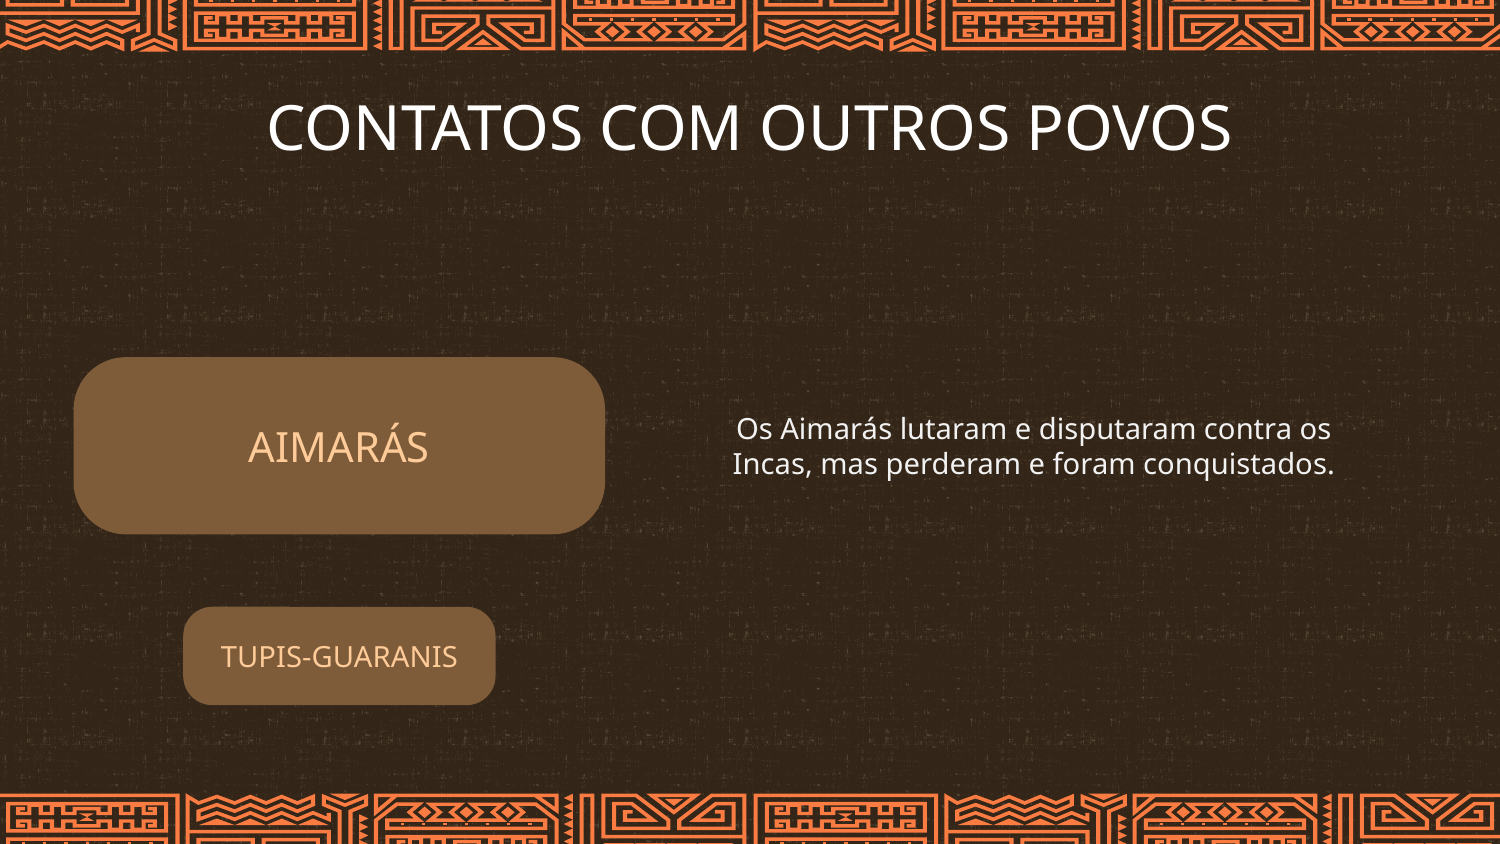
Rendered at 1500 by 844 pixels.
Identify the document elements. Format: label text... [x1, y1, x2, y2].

text_box TUPIS-GUARANIS [181, 604, 498, 708]
text_box AIMARÁS [71, 355, 608, 537]
text_box Os Aimarás lutaram e disputaram contra os Incas, mas perderam e foram conquistados. [686, 402, 1382, 488]
title CONTATOS COM OUTROS POVOS [118, 72, 1382, 167]
